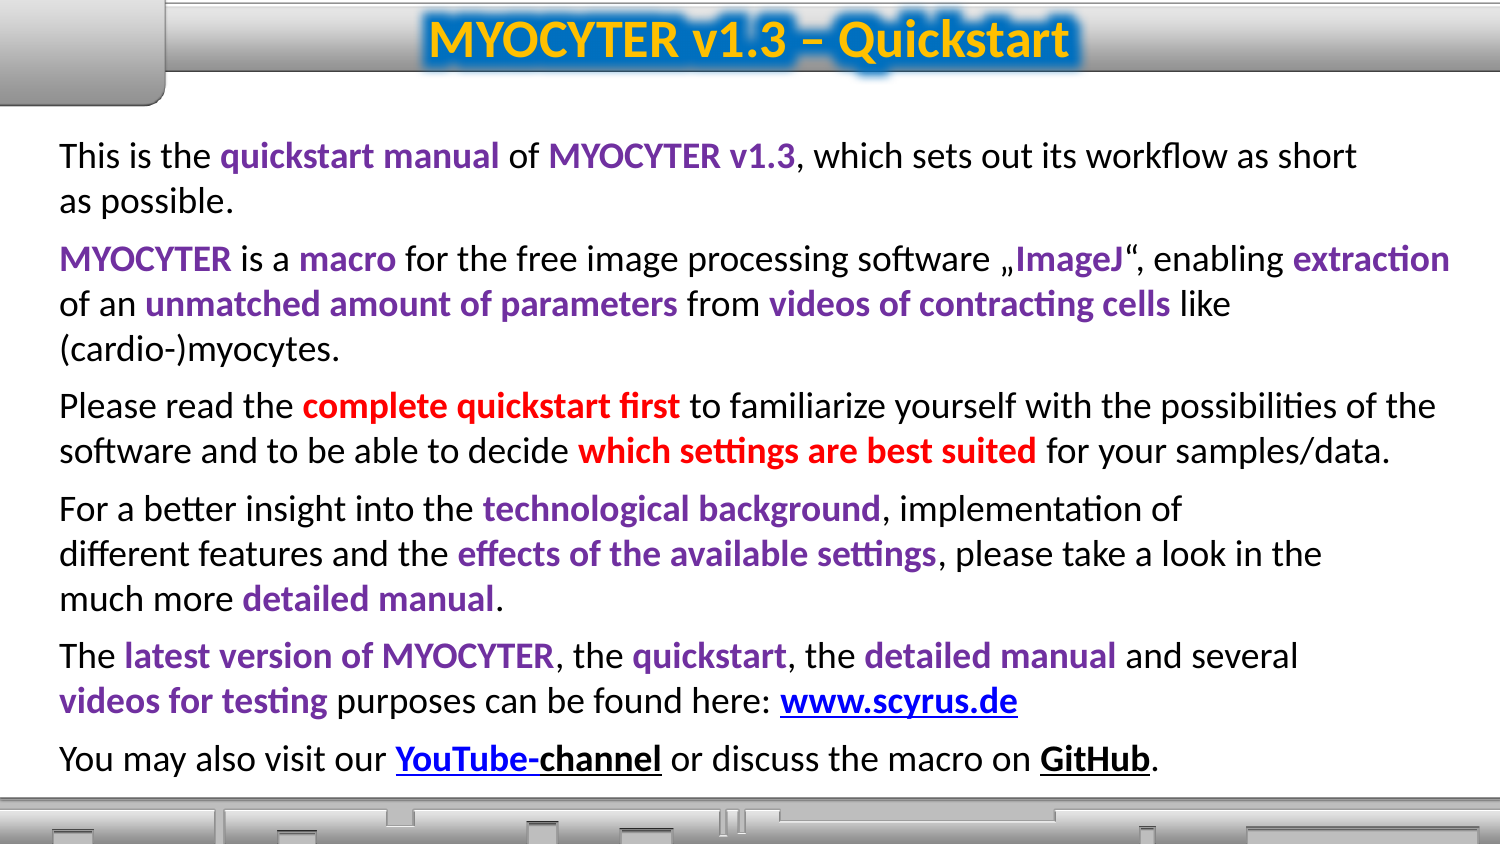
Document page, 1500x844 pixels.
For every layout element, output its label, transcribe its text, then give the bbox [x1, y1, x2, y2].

picture [0, 0, 1500, 844]
text_box This is the quickstart manual of MYOCYTER v1.3, which sets out its workflow as short as possible. MYOCYTER is a macro for the free image processing software „ImageJ“, enabling extraction of an unmatched amount of parameters from videos of contracting cells like (cardio-)myocytes. Please read the complete quickstart first to familiarize yourself with the possibilities of the software and to be able to decide which settings are best suited for your samples/data. For a better insight into the technological background, implementation of different features and the effects of the available settings, please take a look in the much more detailed manual. The latest version of MYOCYTER, the quickstart, the detailed manual and several videos for testing purposes can be found here: www.scyrus.de You may also visit our YouTube-channel or discuss the macro on GitHub. [44, 123, 1474, 786]
text_box MYOCYTER v1.3 – Quickstart [414, 0, 1086, 77]
